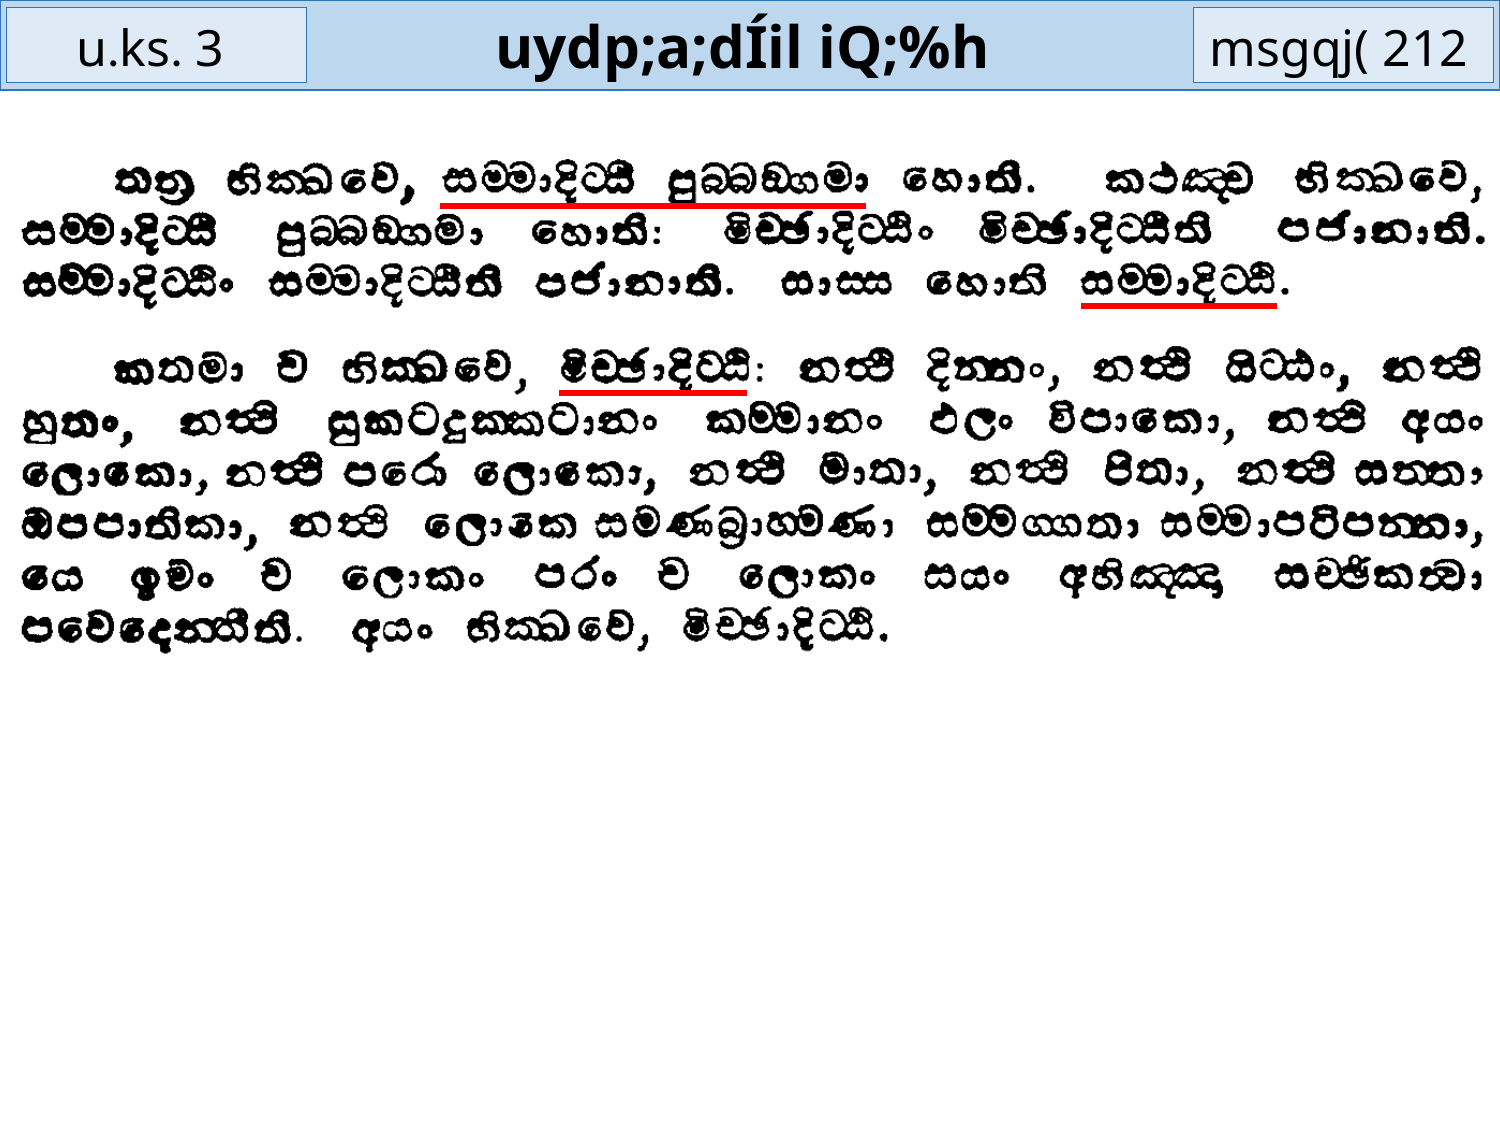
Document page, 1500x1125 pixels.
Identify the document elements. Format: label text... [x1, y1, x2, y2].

text_box msgqj( 212 [1194, 10, 1497, 82]
picture [10, 157, 1490, 660]
text_box uydp;a;dÍil iQ;%h [316, 9, 1184, 81]
text_box u.ks. 3 [6, 10, 308, 82]
